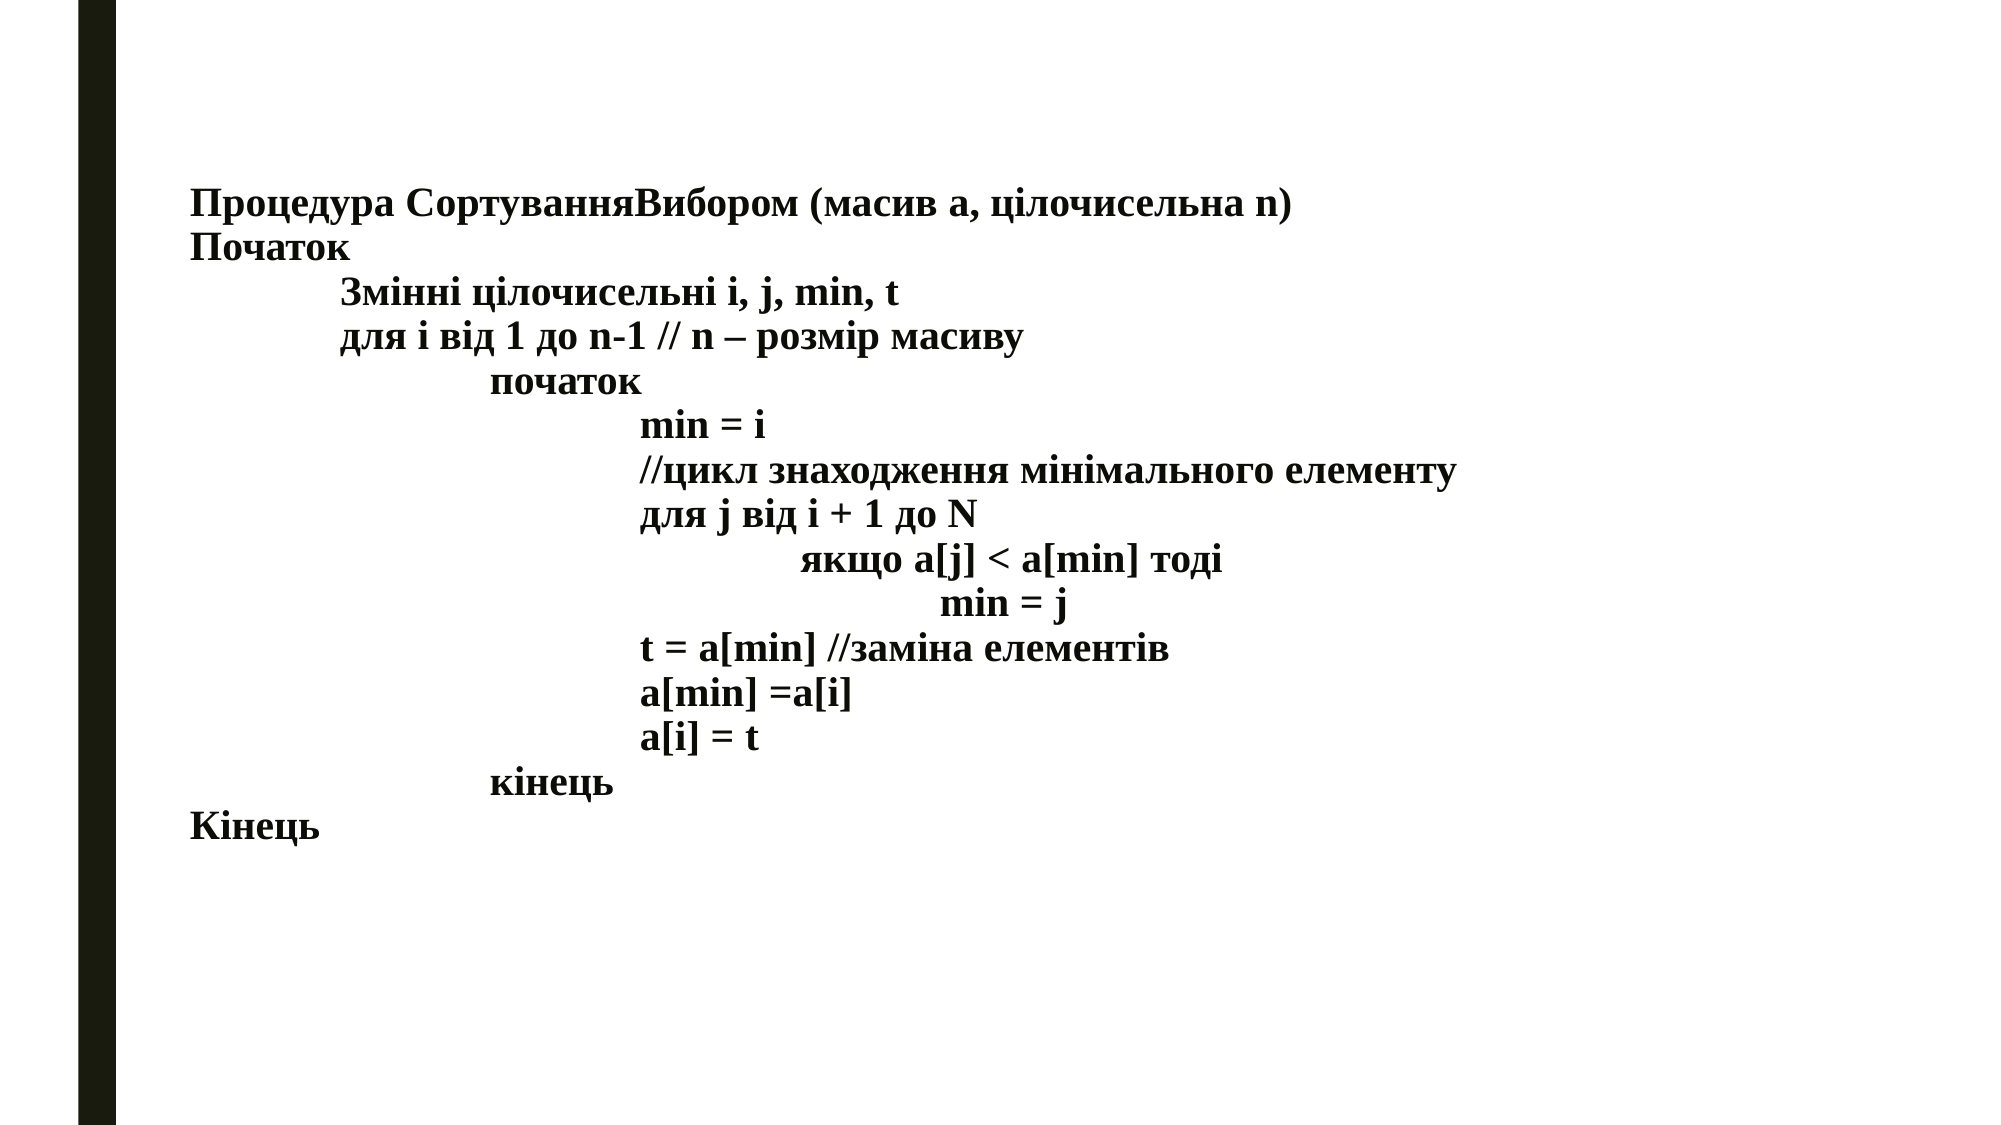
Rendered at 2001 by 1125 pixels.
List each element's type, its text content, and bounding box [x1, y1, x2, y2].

title Процедура СортуванняВибором (масив a, цілочисельна n) Початок Змінні цілочисельні i, j, min, t для i від 1 до n-1 // n – розмір масиву початок min = i //цикл знаходження мінімального елементу для j від i + 1 до N якщо a[j] < a[min] тоді min = j t = a[min] //заміна елементів a[min] =a[i] a[i] = t кінець Кінець [174, 173, 1921, 952]
